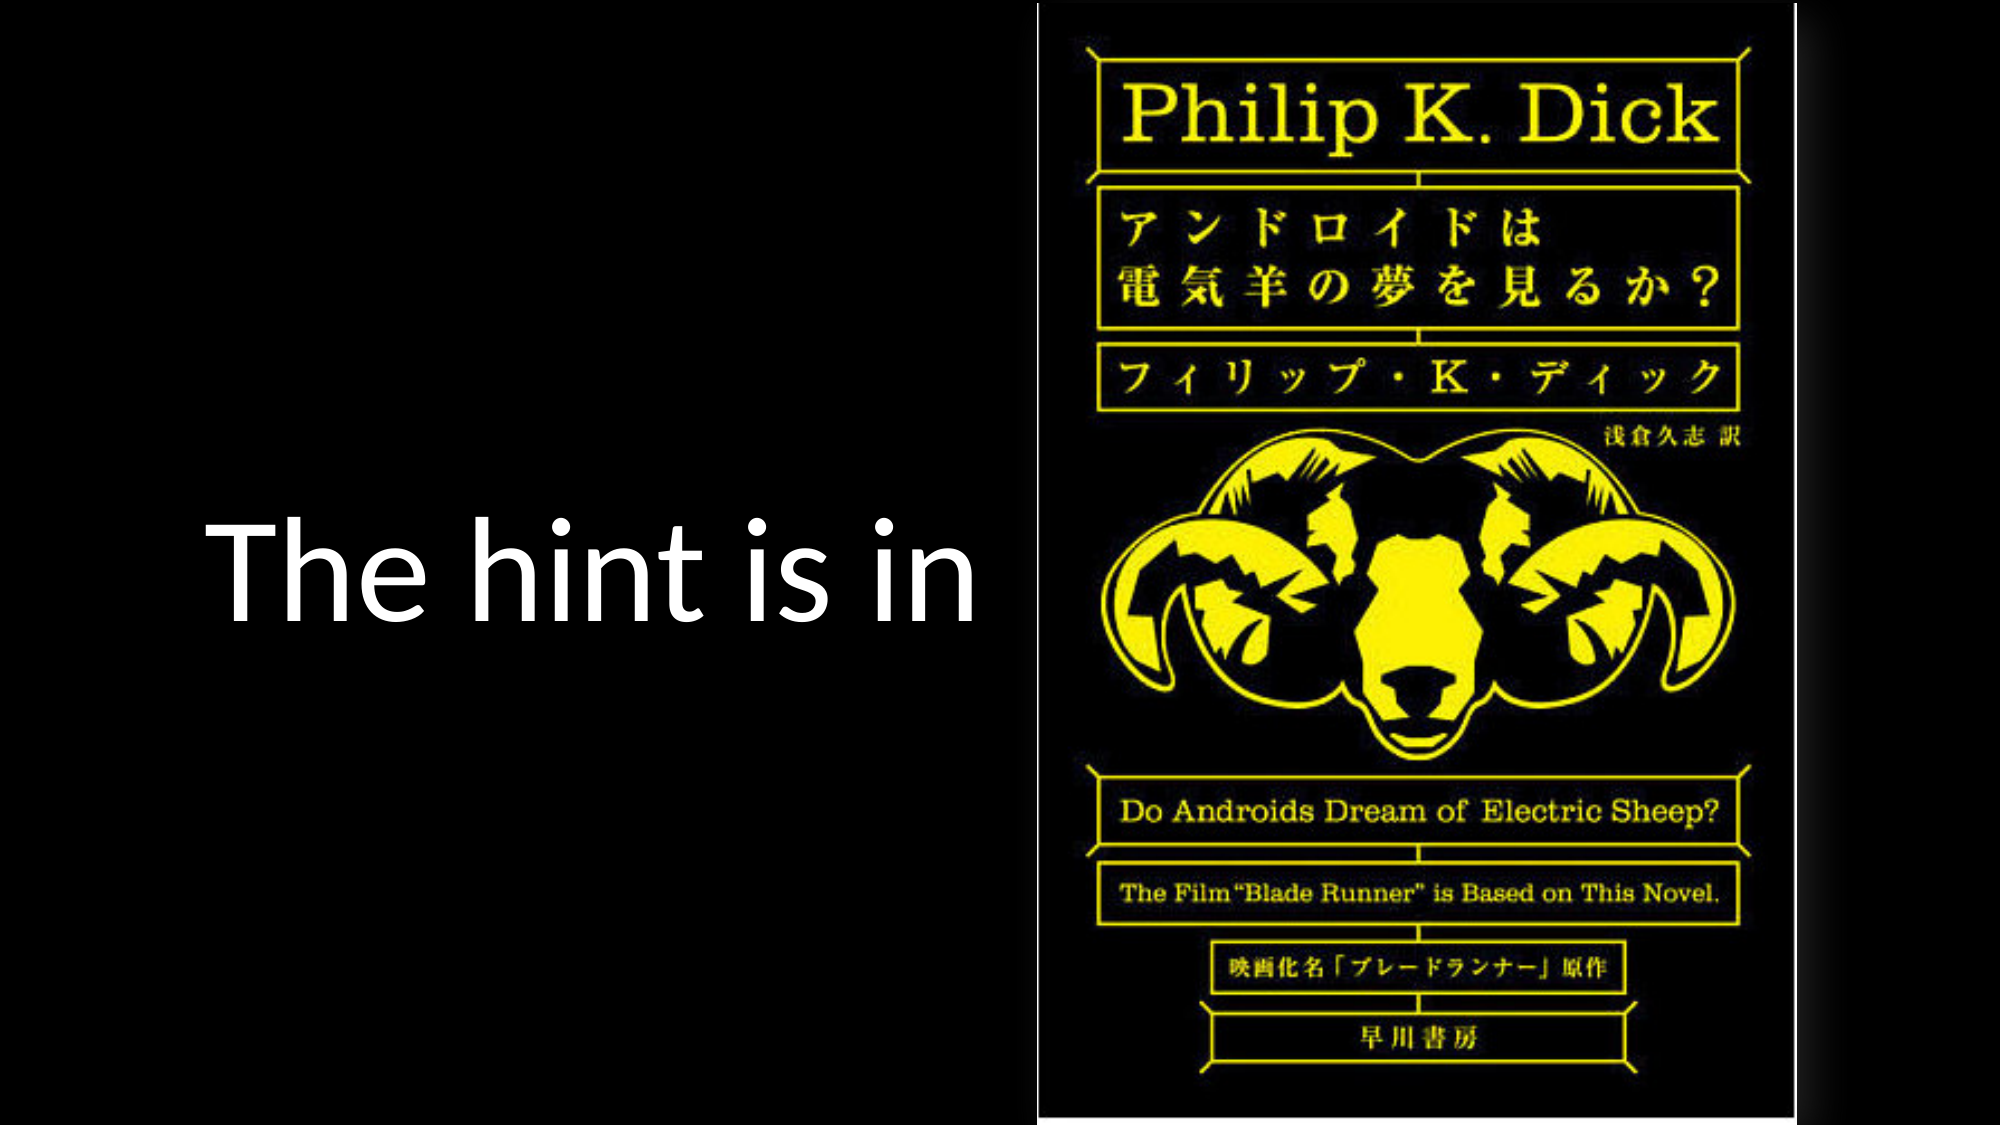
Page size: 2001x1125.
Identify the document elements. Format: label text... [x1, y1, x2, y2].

text_box The hint is in [190, 463, 996, 659]
picture [1037, 3, 1797, 1125]
